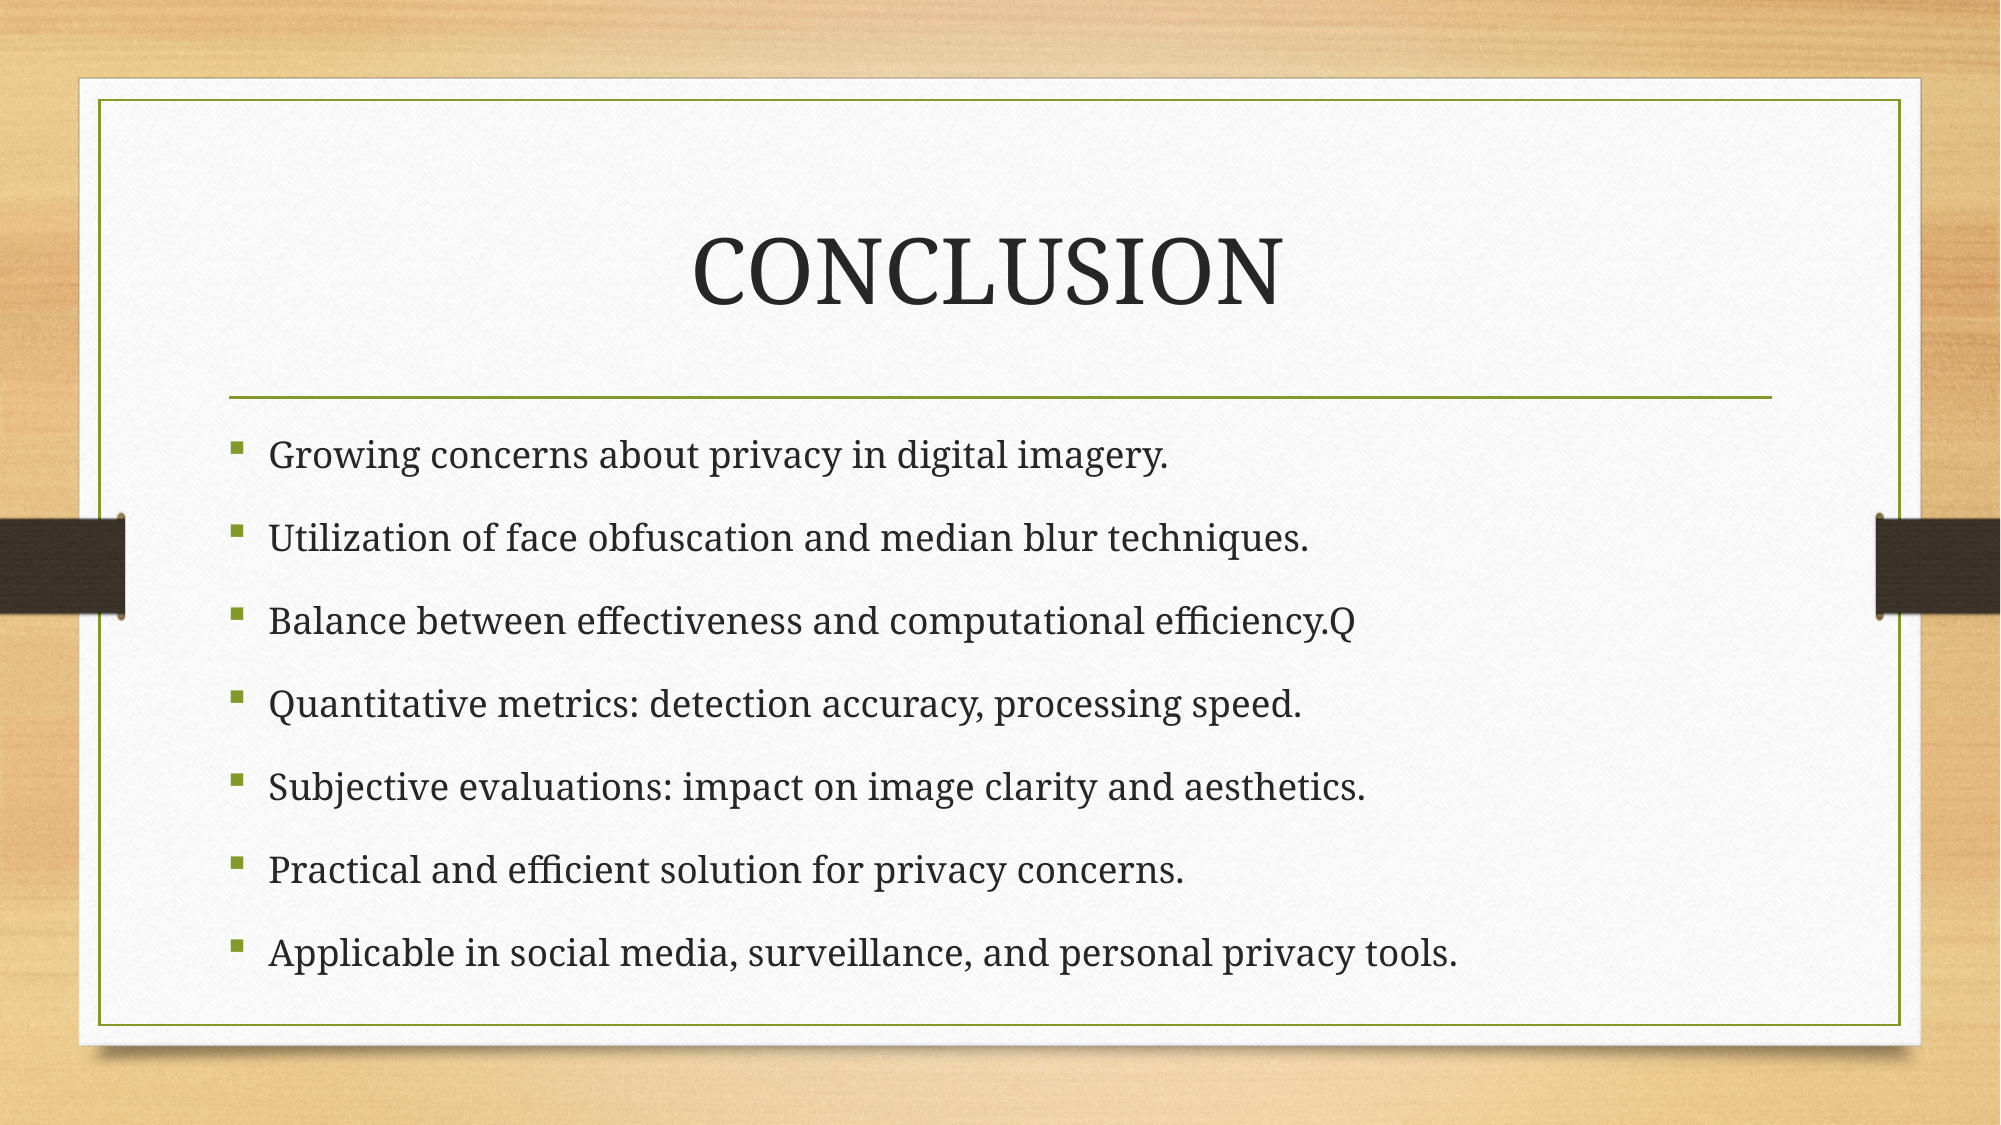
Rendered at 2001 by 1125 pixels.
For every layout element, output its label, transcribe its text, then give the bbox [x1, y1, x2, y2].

picture [0, 0, 2001, 1125]
title CONCLUSION [212, 161, 1788, 375]
list Growing concerns about privacy in digital imagery. Utilization of face obfuscation and median blur techniques. Balance between effectiveness and computational efficiency.Q Quantitative metrics: detection accuracy, processing speed. Subjective evaluations: impact on image clarity and aesthetics. Practical and efficient solution for privacy concerns. Applicable in social media, surveillance, and personal privacy tools. [212, 401, 1492, 1002]
